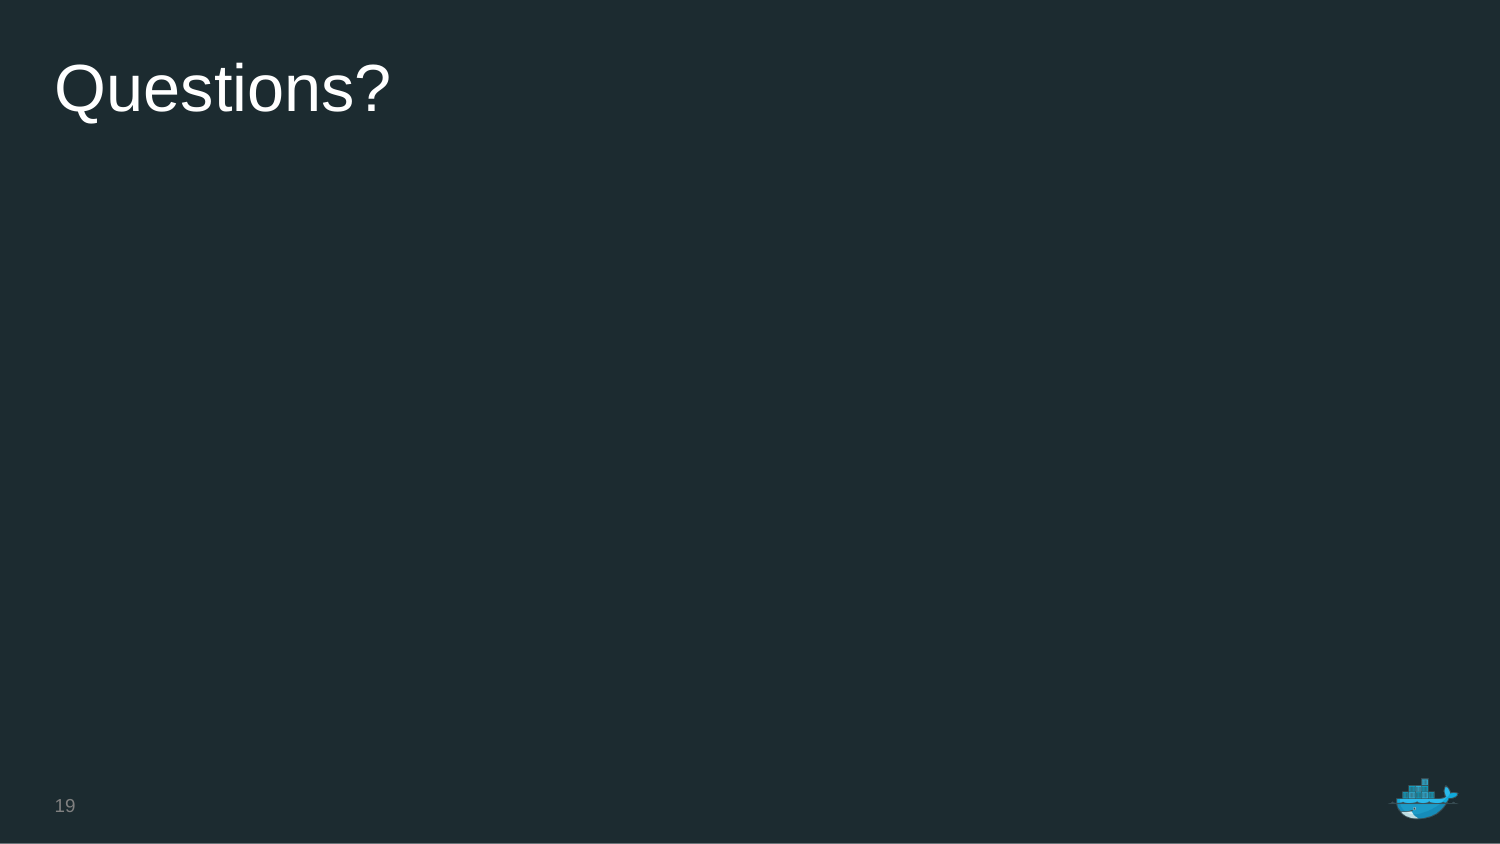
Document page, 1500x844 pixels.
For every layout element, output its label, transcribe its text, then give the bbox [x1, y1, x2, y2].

picture [1387, 778, 1459, 821]
title Questions? [39, 34, 1458, 135]
slide_number 19 [39, 782, 390, 828]
